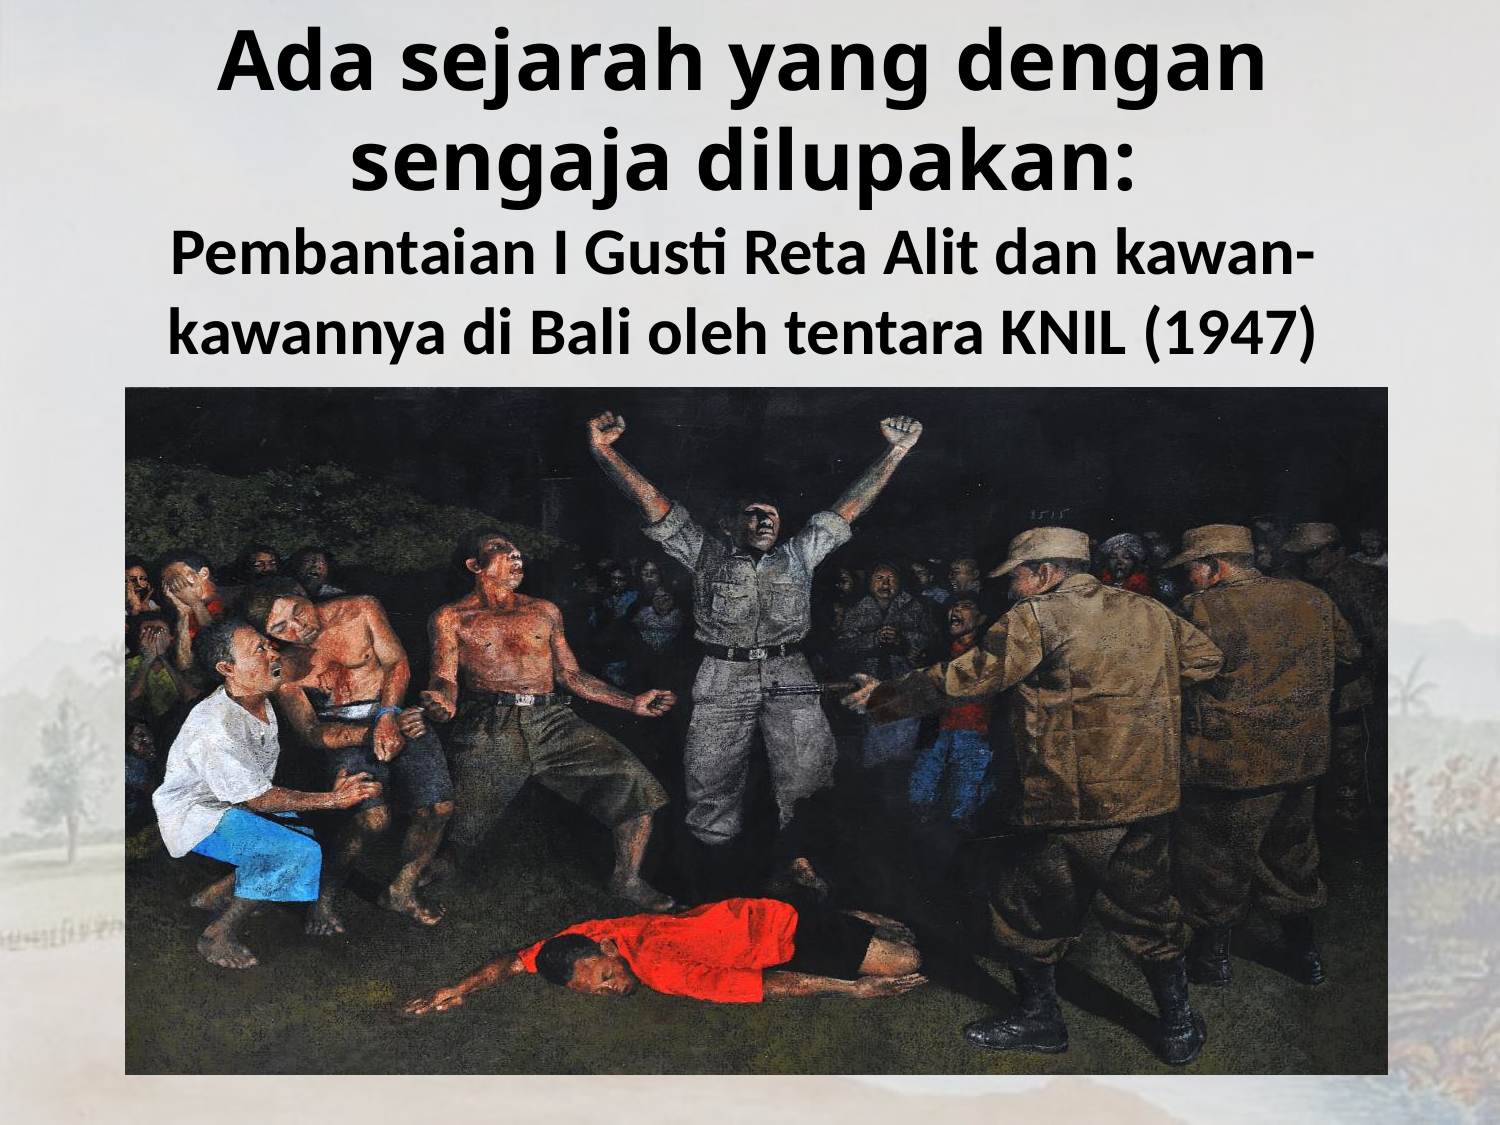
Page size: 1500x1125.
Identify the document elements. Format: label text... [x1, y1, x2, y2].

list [124, 387, 1388, 1076]
title Ada sejarah yang dengan sengaja dilupakan: Pembantaian I Gusti Reta Alit dan kawan-kawannya di Bali oleh tentara KNIL (1947) [74, 112, 1413, 263]
